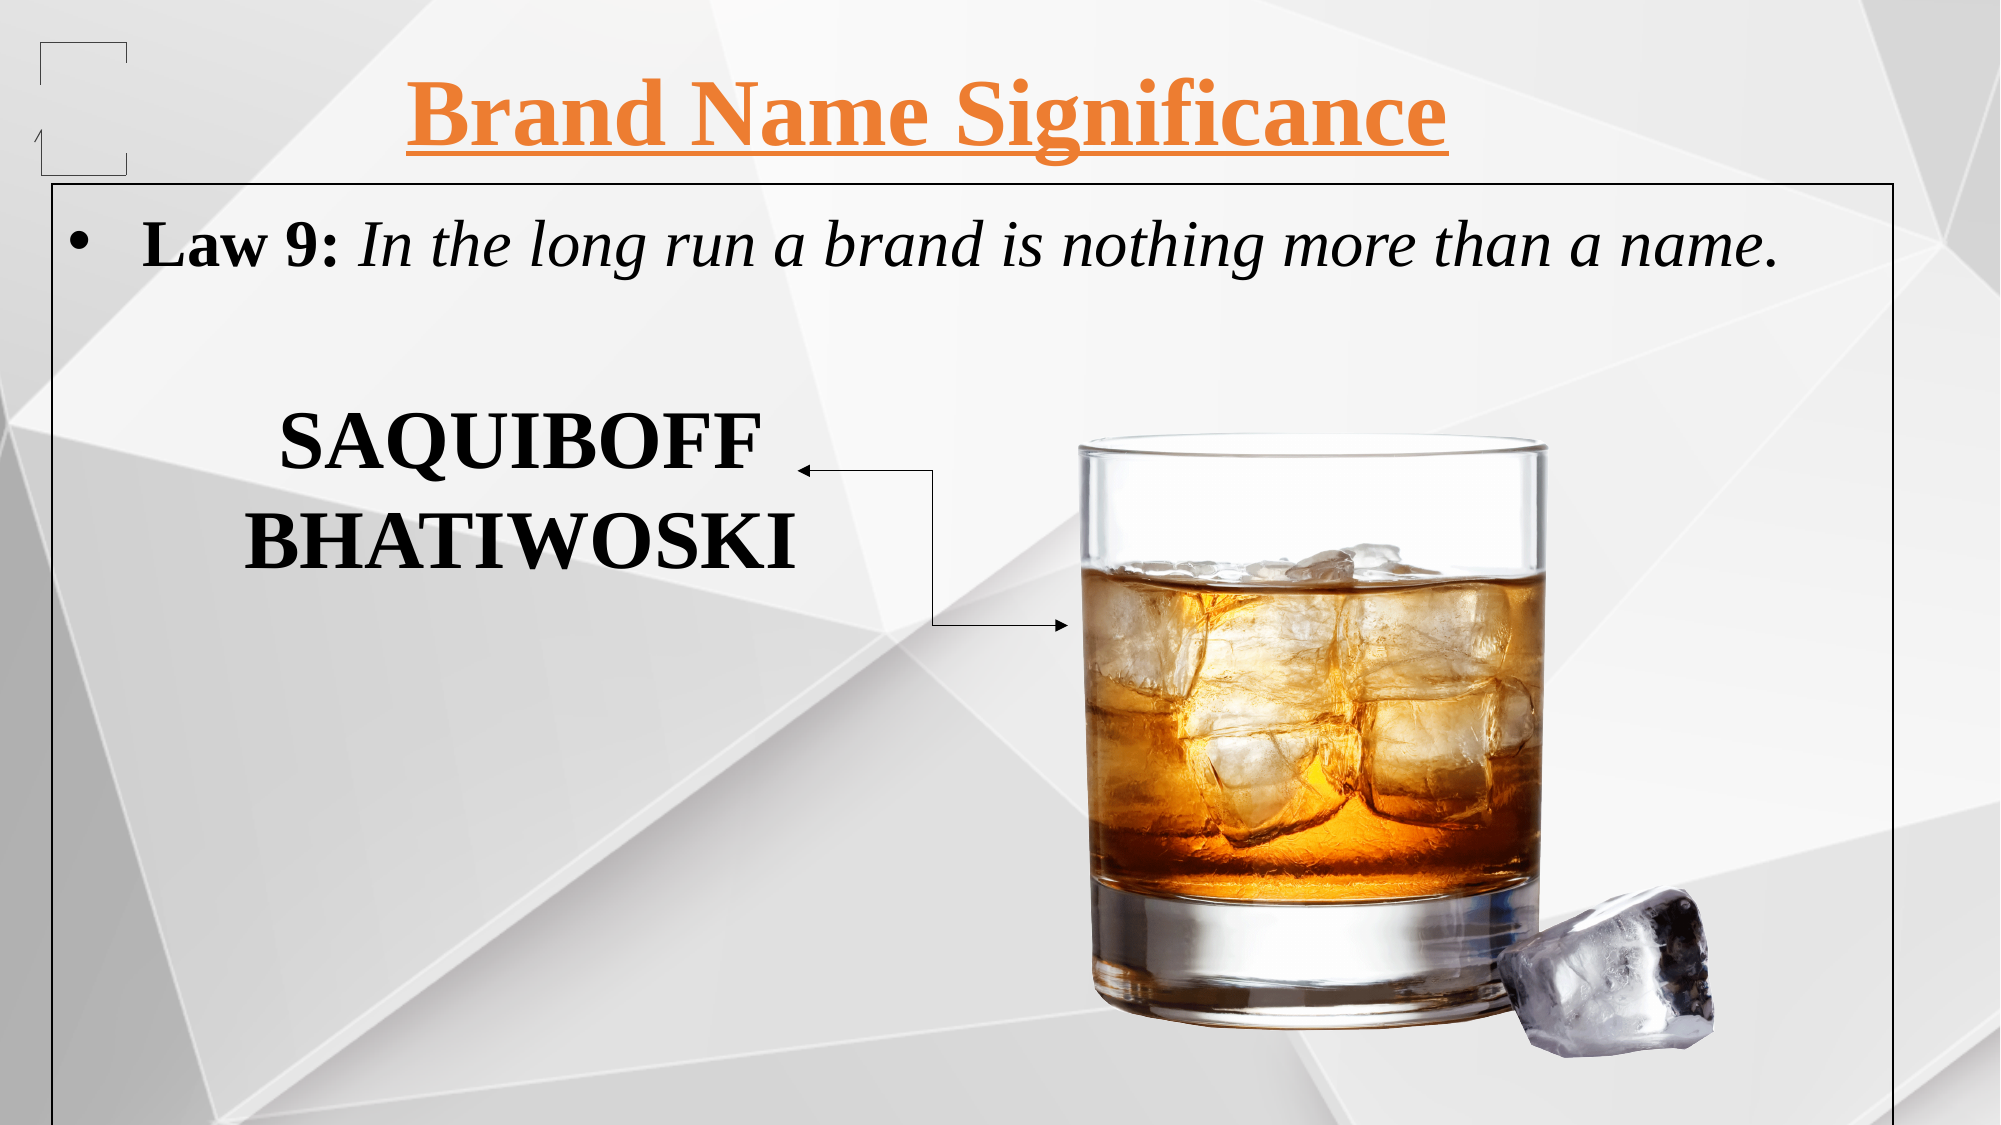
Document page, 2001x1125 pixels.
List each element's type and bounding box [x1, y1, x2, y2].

picture [0, 0, 2001, 1125]
text_box [797, 470, 1068, 626]
text_box [34, 42, 127, 176]
